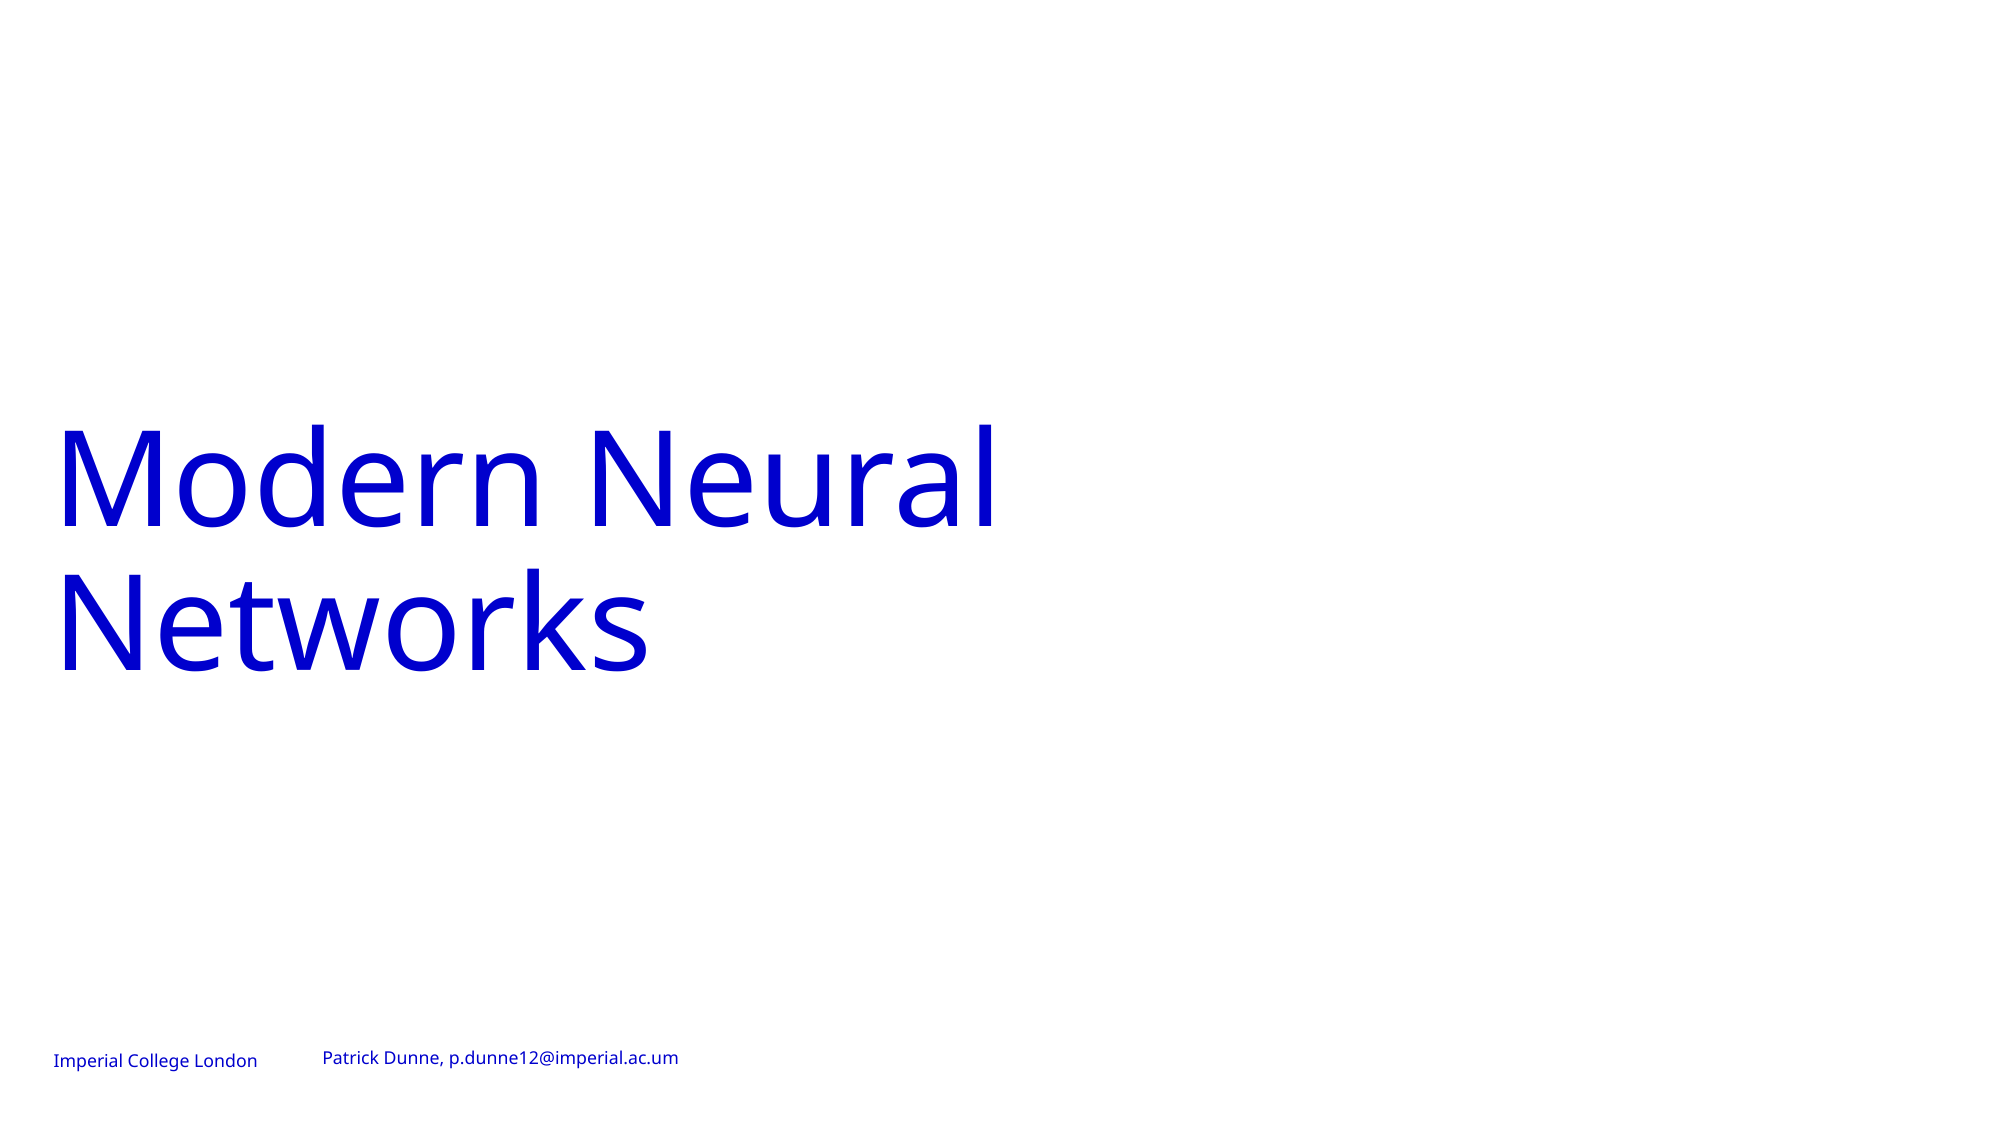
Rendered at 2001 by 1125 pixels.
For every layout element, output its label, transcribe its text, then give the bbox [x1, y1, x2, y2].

footer Patrick Dunne, p.dunne12@imperial.ac.um [322, 1048, 884, 1072]
title Modern Neural Networks [52, 396, 1582, 700]
